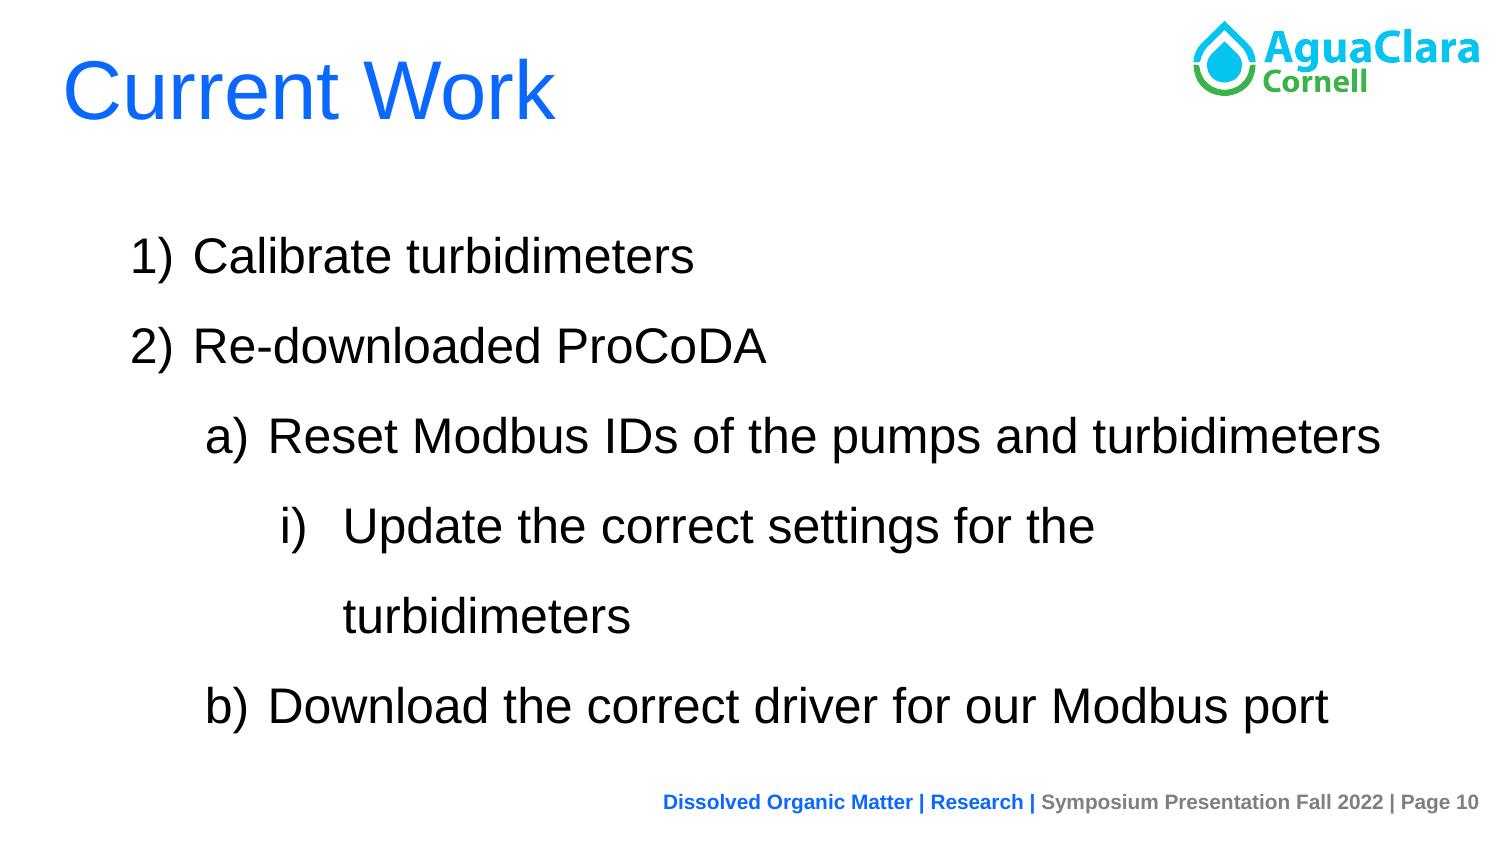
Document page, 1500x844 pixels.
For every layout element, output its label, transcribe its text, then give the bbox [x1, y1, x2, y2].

picture [1180, 12, 1488, 110]
text_box Current Work [42, 55, 1077, 158]
text_box Dissolved Organic Matter | Research | Symposium Presentation Fall 2022 | Page 10 [632, 781, 1500, 844]
text_box Calibrate turbidimeters Re-downloaded ProCoDA Reset Modbus IDs of the pumps and turbidimeters Update the correct settings for the turbidimeters Download the correct driver for our Modbus port [102, 178, 1398, 818]
